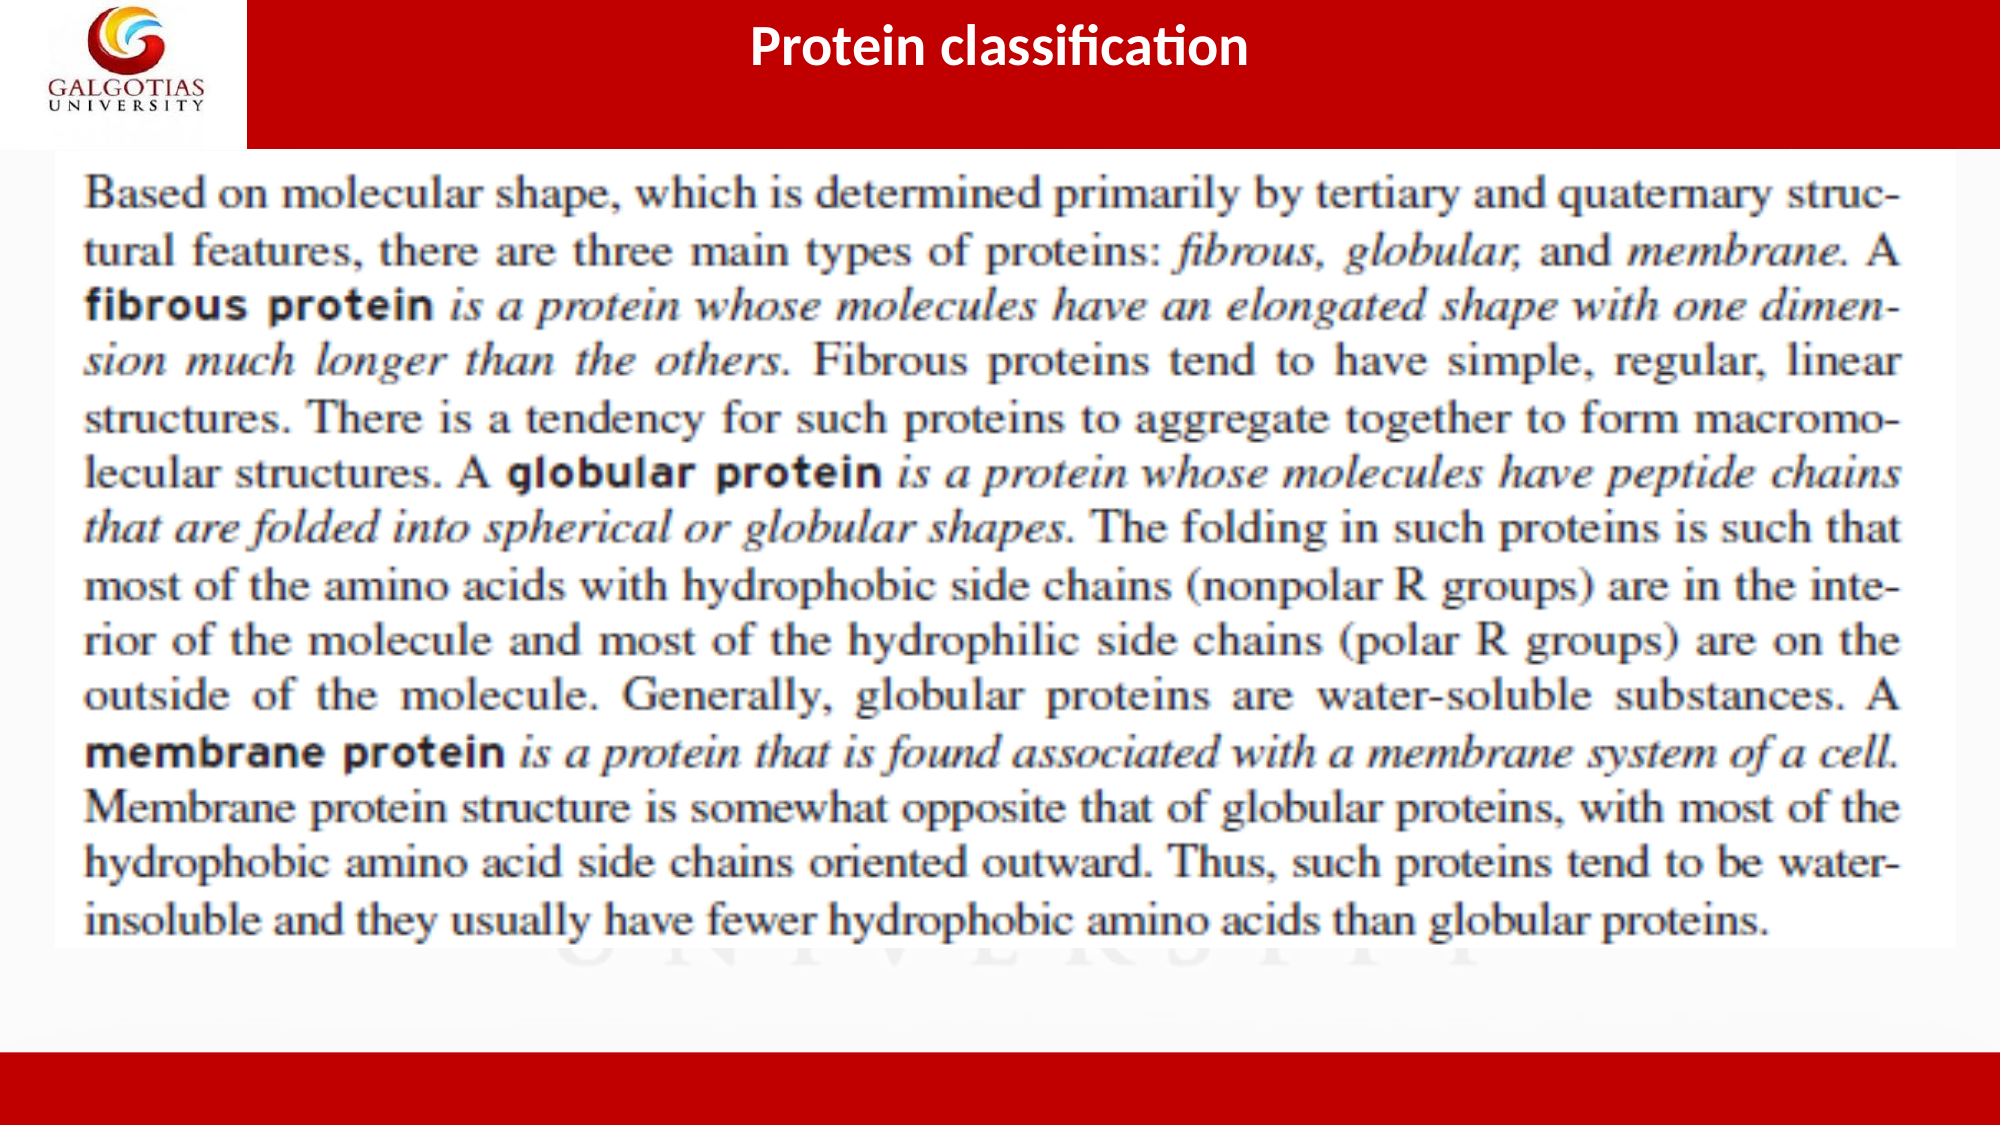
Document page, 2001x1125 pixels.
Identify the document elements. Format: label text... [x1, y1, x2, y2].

text_box Protein classification [247, 0, 2000, 149]
text_box [0, 1052, 2000, 1125]
picture [0, 0, 247, 150]
picture [55, 151, 1956, 948]
